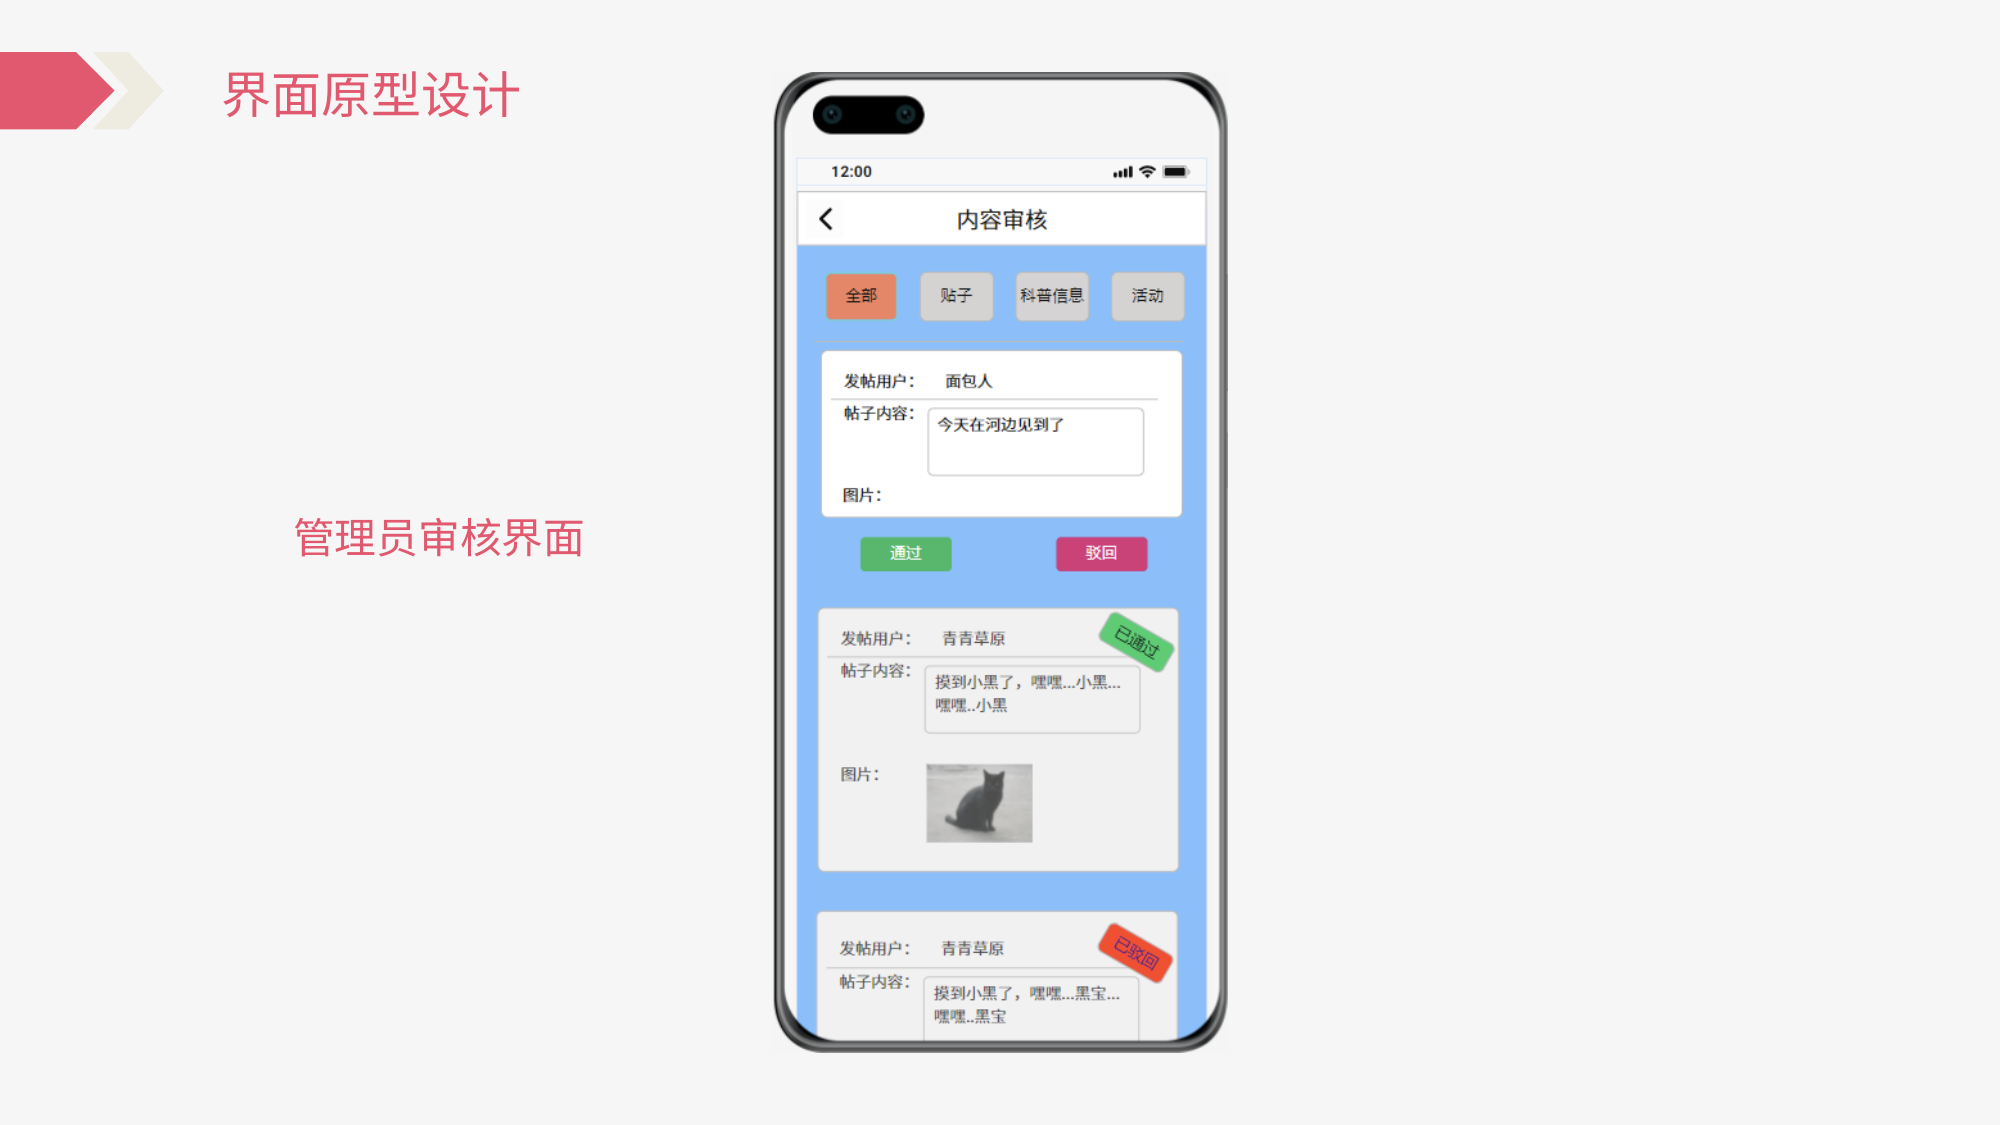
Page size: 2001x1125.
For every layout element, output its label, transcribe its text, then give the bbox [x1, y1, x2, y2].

picture [772, 72, 1228, 1053]
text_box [195, 44, 1310, 132]
text_box 管理员审核界面 [278, 504, 624, 570]
